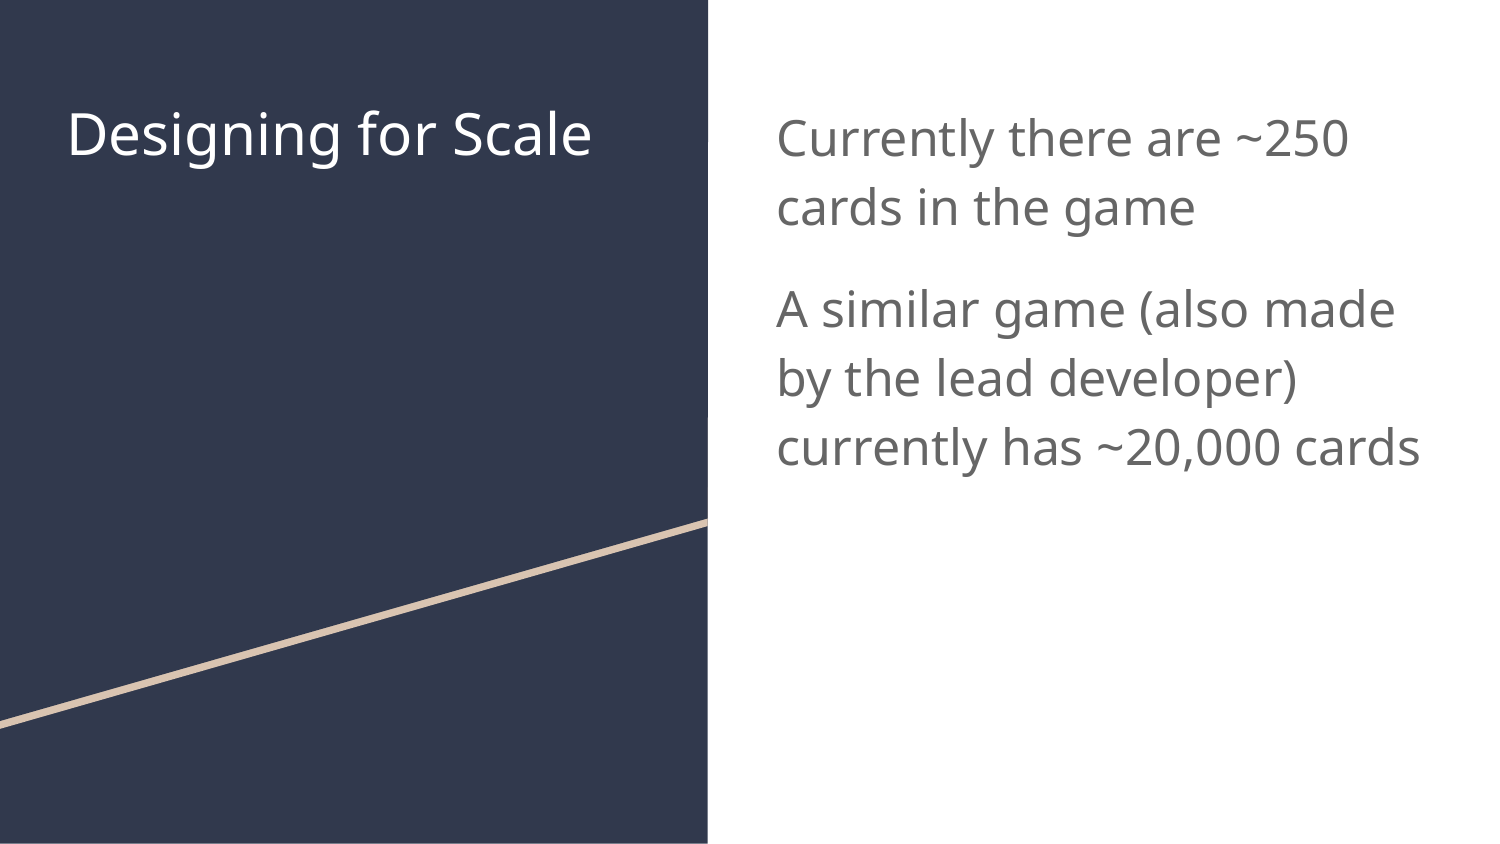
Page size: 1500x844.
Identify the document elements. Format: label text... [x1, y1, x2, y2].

list Currently there are ~250 cards in the game A similar game (also made by the lead developer) currently has ~20,000 cards [761, 82, 1446, 755]
title Designing for Scale [51, 82, 660, 494]
